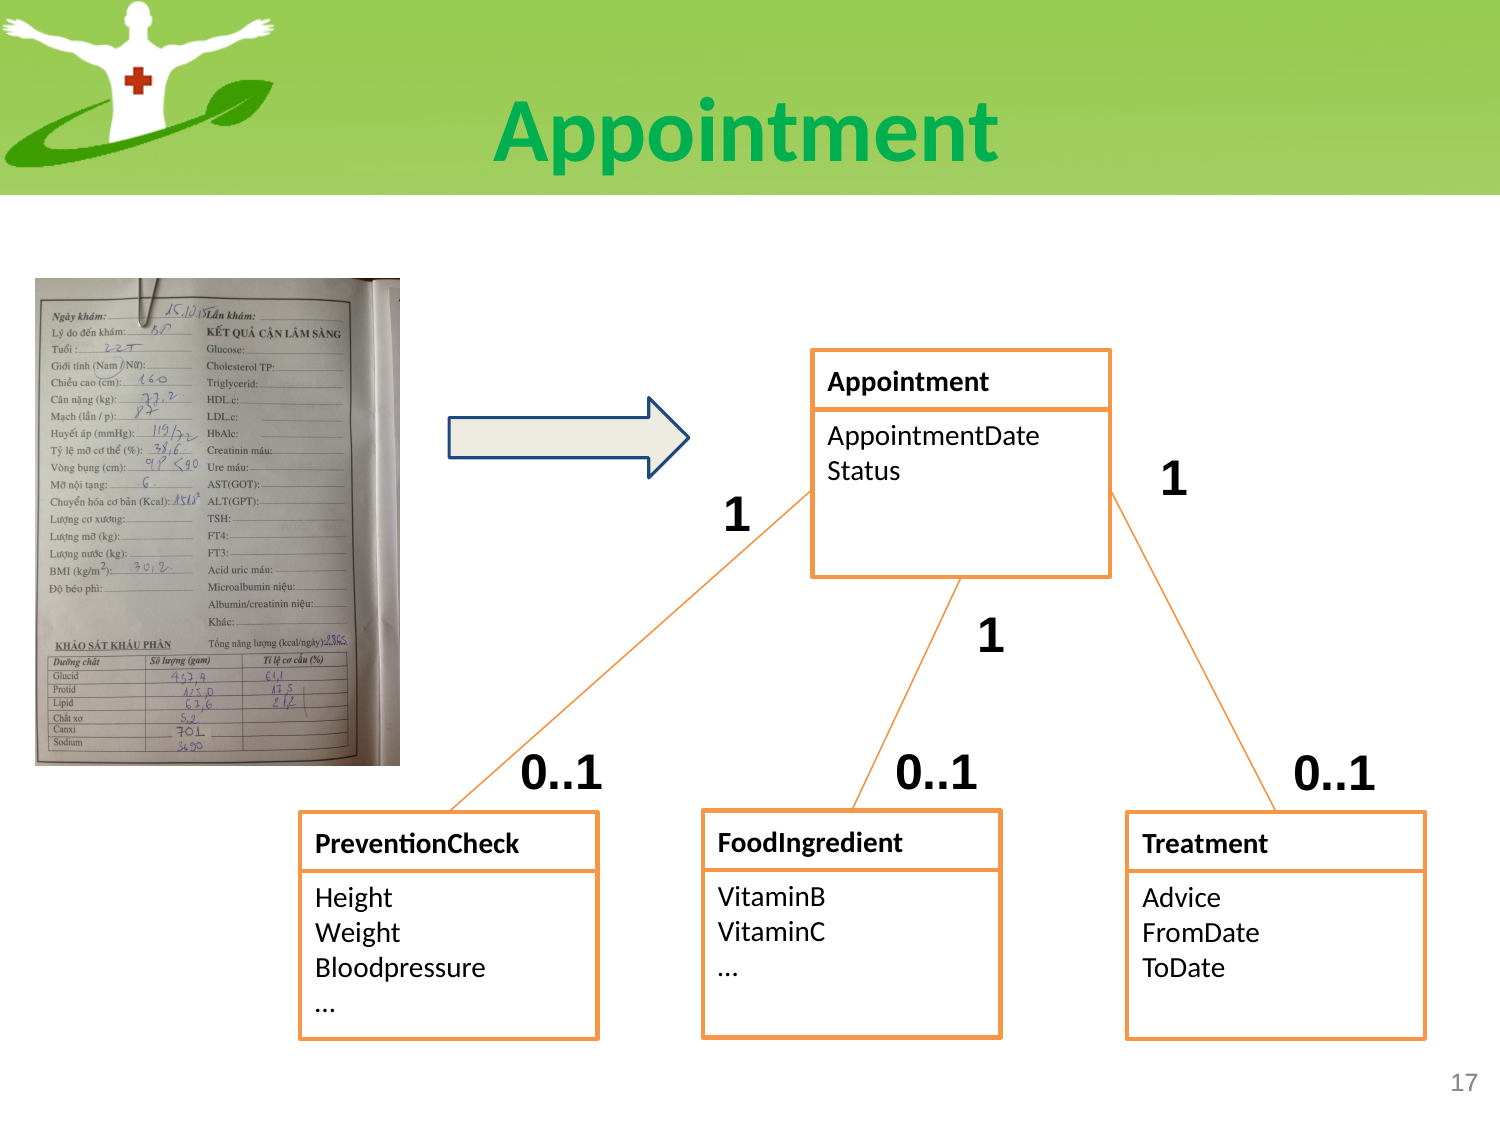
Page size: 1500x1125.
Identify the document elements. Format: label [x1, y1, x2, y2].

text_box [1127, 811, 1426, 1040]
text_box [1109, 488, 1277, 813]
text_box [851, 576, 962, 811]
text_box [448, 488, 813, 813]
text_box [299, 811, 598, 1040]
picture [0, 0, 1500, 1125]
text_box [702, 810, 1001, 1038]
text_box [812, 349, 1111, 578]
